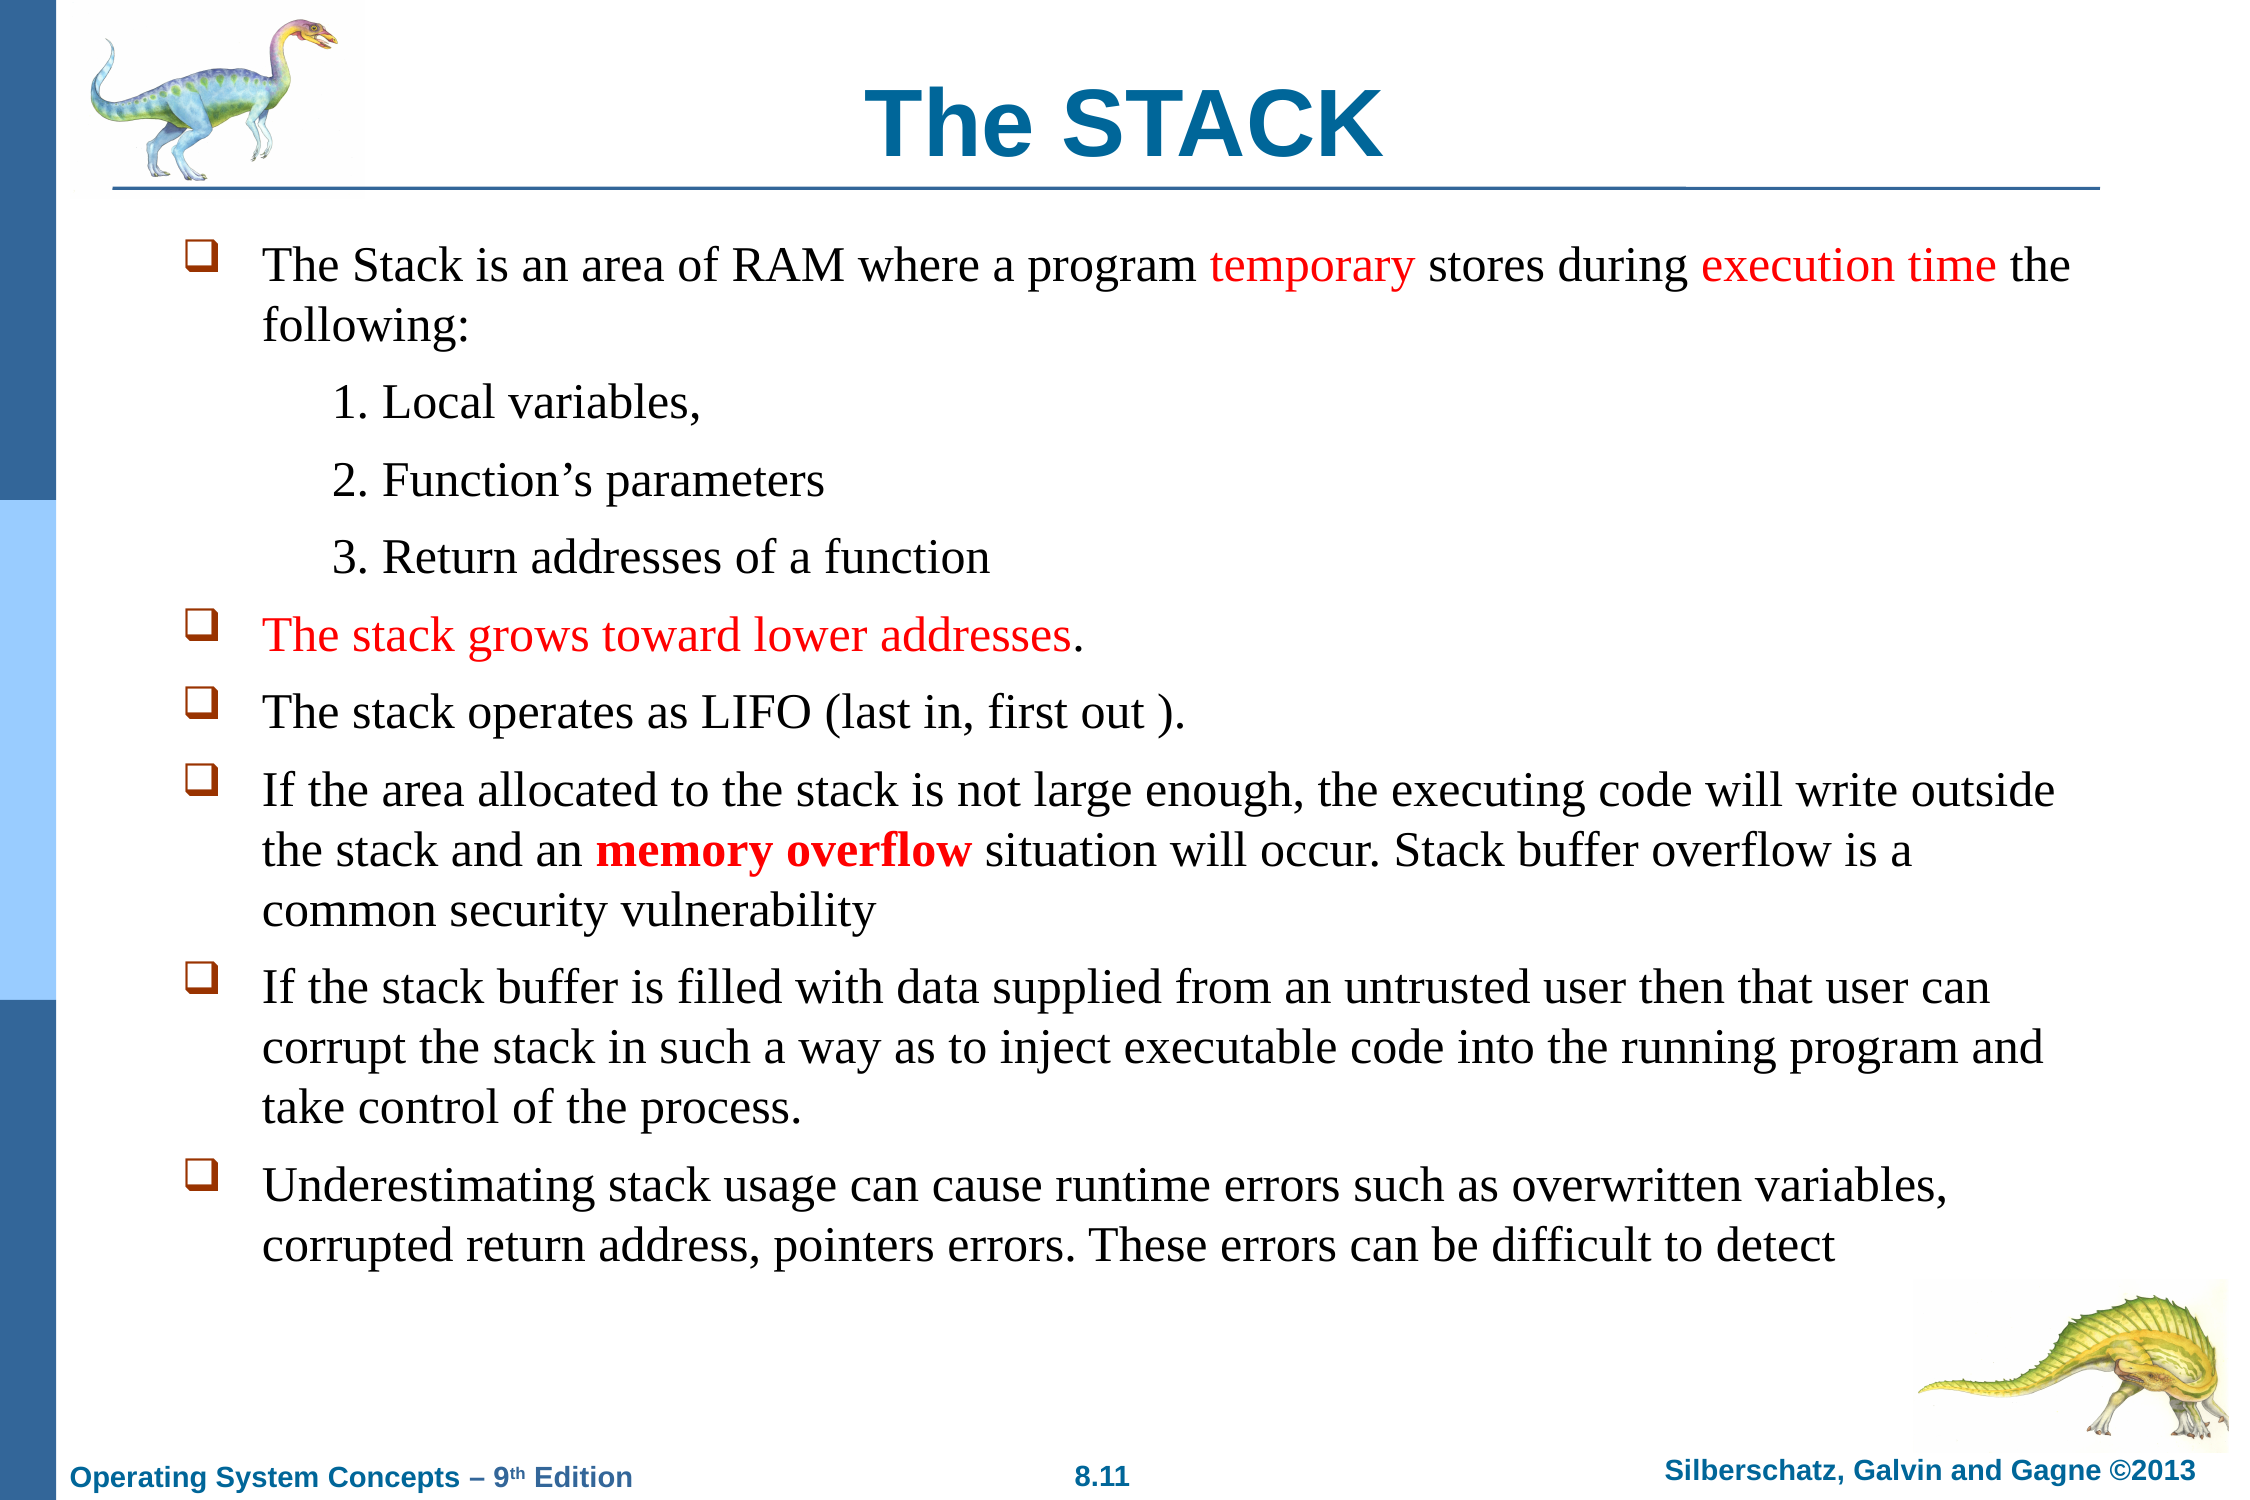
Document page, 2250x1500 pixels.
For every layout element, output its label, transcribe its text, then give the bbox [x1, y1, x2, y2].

picture [70, 0, 365, 199]
list The Stack is an area of RAM where a program temporary stores during execution time the following: 1. Local variables, 2. Function’s parameters 3. Return addresses of a function The stack grows toward lower addresses. The stack operates as LIFO (last in, first out ). If the area allocated to the stack is not large enough, the executing code will write outside the stack and an memory overflow situation will occur. Stack buffer overflow is a common security vulnerability If the stack buffer is filled with data supplied from an untrusted user then that user can corrupt the stack in such a way as to inject executable code into the running program and take control of the process. Underestimating stack usage can cause runtime errors such as overwritten variables, corrupted return address, pointers errors. These errors can be difficult to detect [160, 220, 2114, 1212]
title The STACK [112, 60, 2138, 187]
picture [1913, 1279, 2229, 1453]
